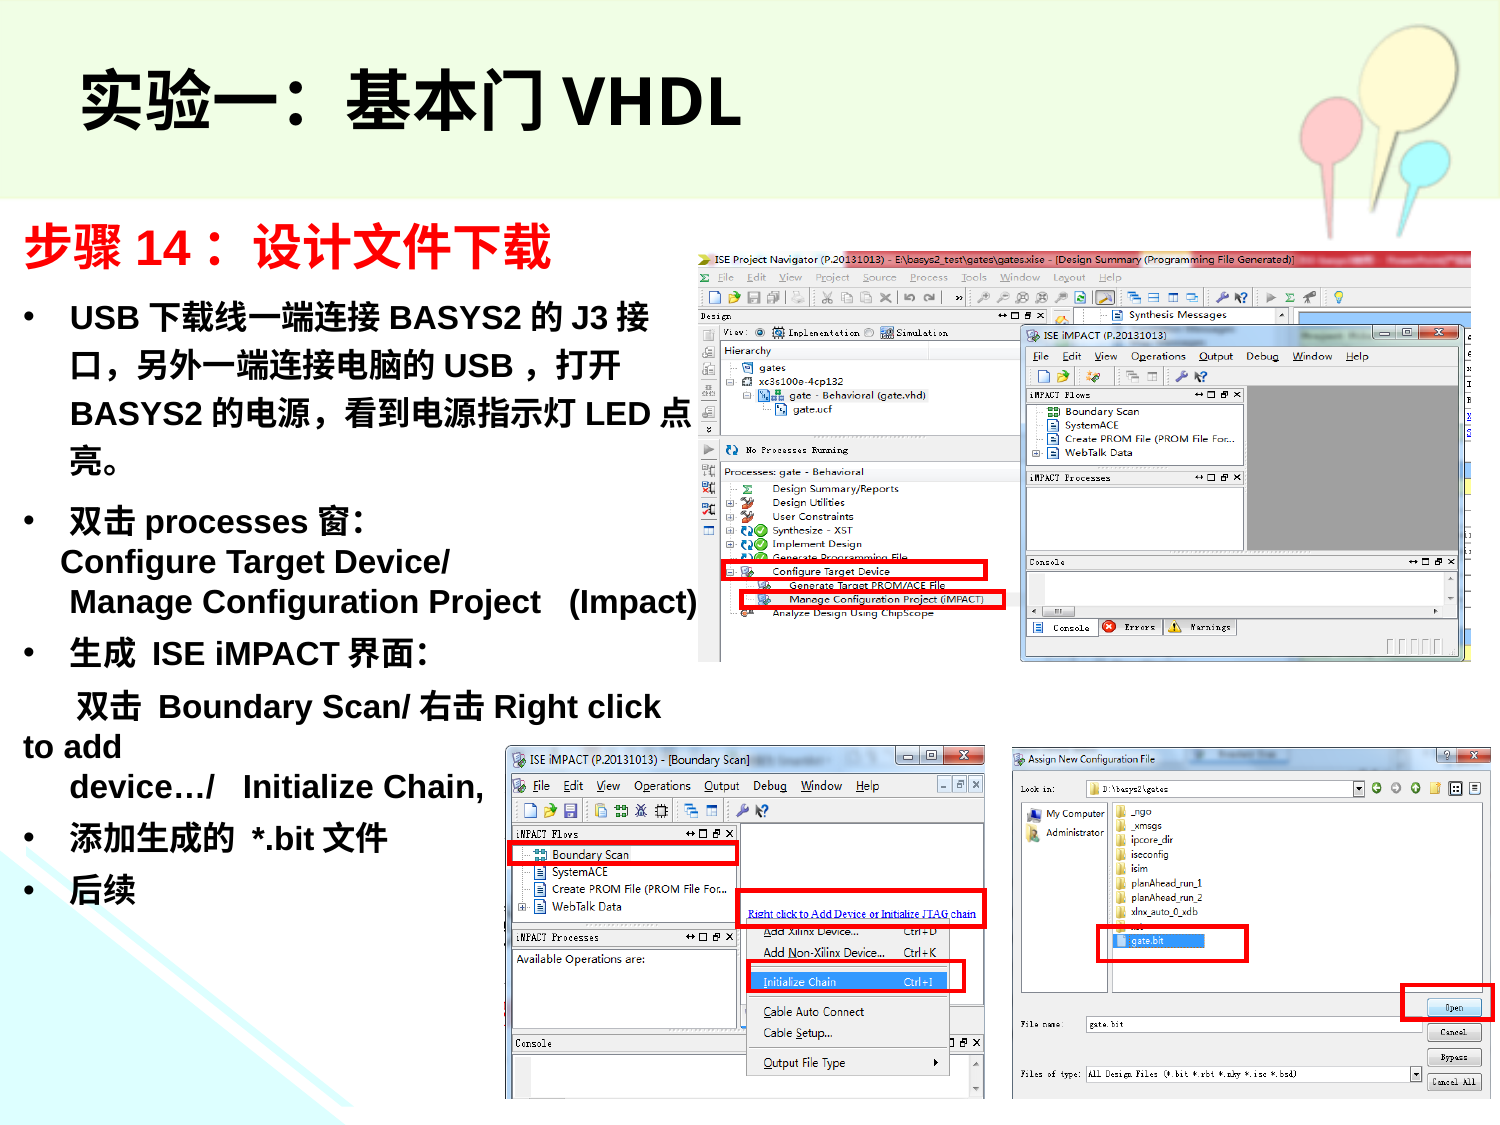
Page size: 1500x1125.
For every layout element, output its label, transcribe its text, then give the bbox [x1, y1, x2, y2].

picture [0, 0, 1500, 1125]
text_box 步骤14：设计文件下载 USB下载线一端连接BASYS2的J3接口，另外一端连接电脑的USB，打开BASYS2的电源，看到电源指示灯LED点亮。 双击processes窗： Configure Target Device/ Manage Configuration Project (Impact) 生成 ISE iMPACT界面： 双击 Boundary Scan/右击Right click to add device…/ Initialize Chain, 添加生成的 *.bit文件 后续 [8, 196, 715, 978]
text_box 实验一：基本门VHDL [63, 25, 1009, 182]
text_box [504, 745, 1494, 1099]
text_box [698, 251, 1471, 662]
